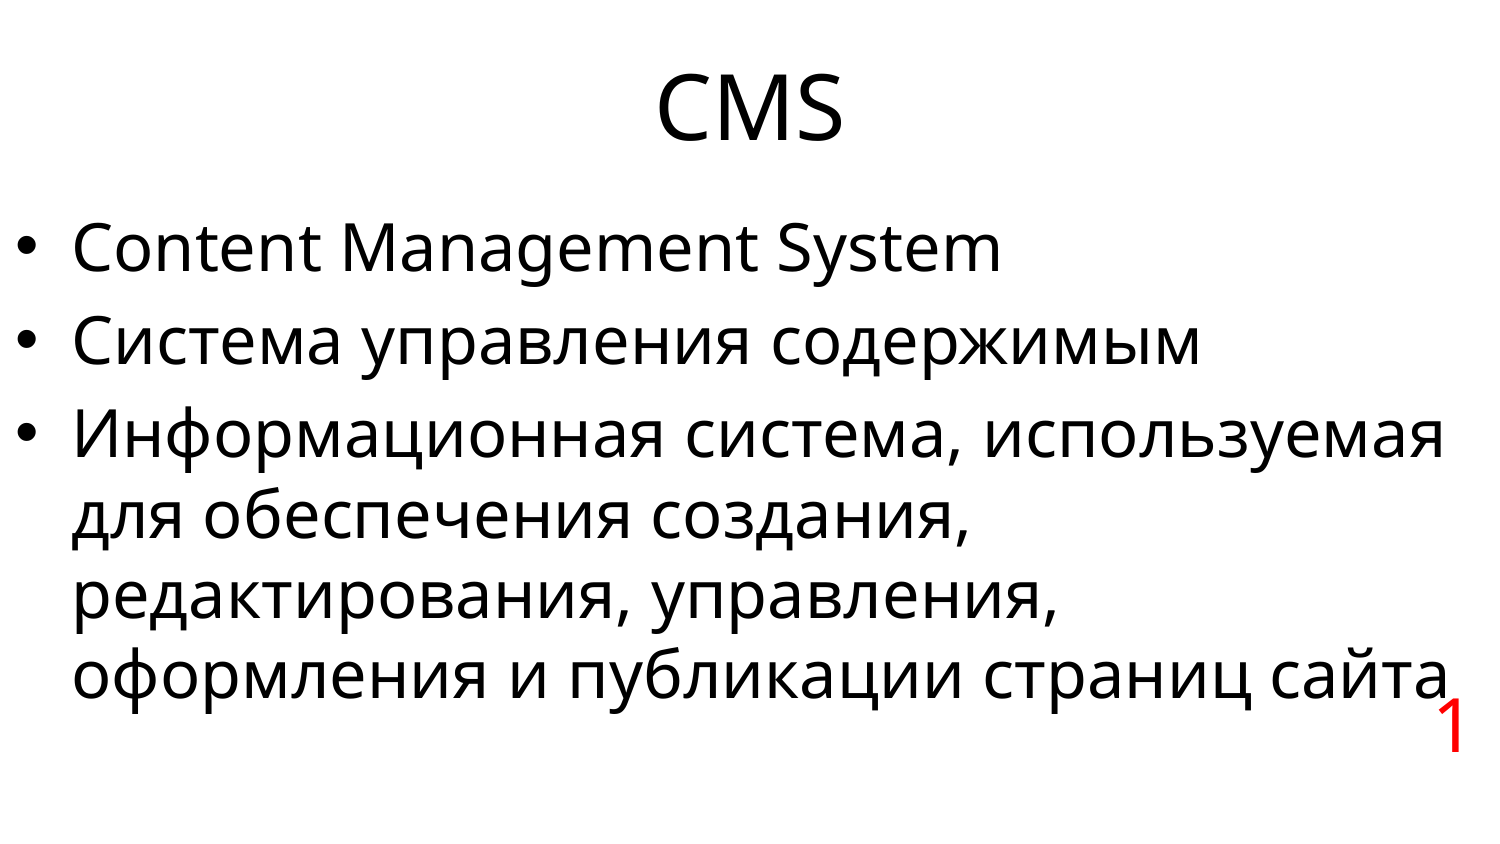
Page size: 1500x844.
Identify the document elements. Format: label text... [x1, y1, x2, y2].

list Content Management System Система управления содержимым Информационная система, используемая для обеспечения создания, редактирования, управления, оформления и публикации страниц сайта [0, 196, 1500, 844]
text_box 1 [1417, 669, 1491, 775]
title CMS [75, 33, 1425, 175]
